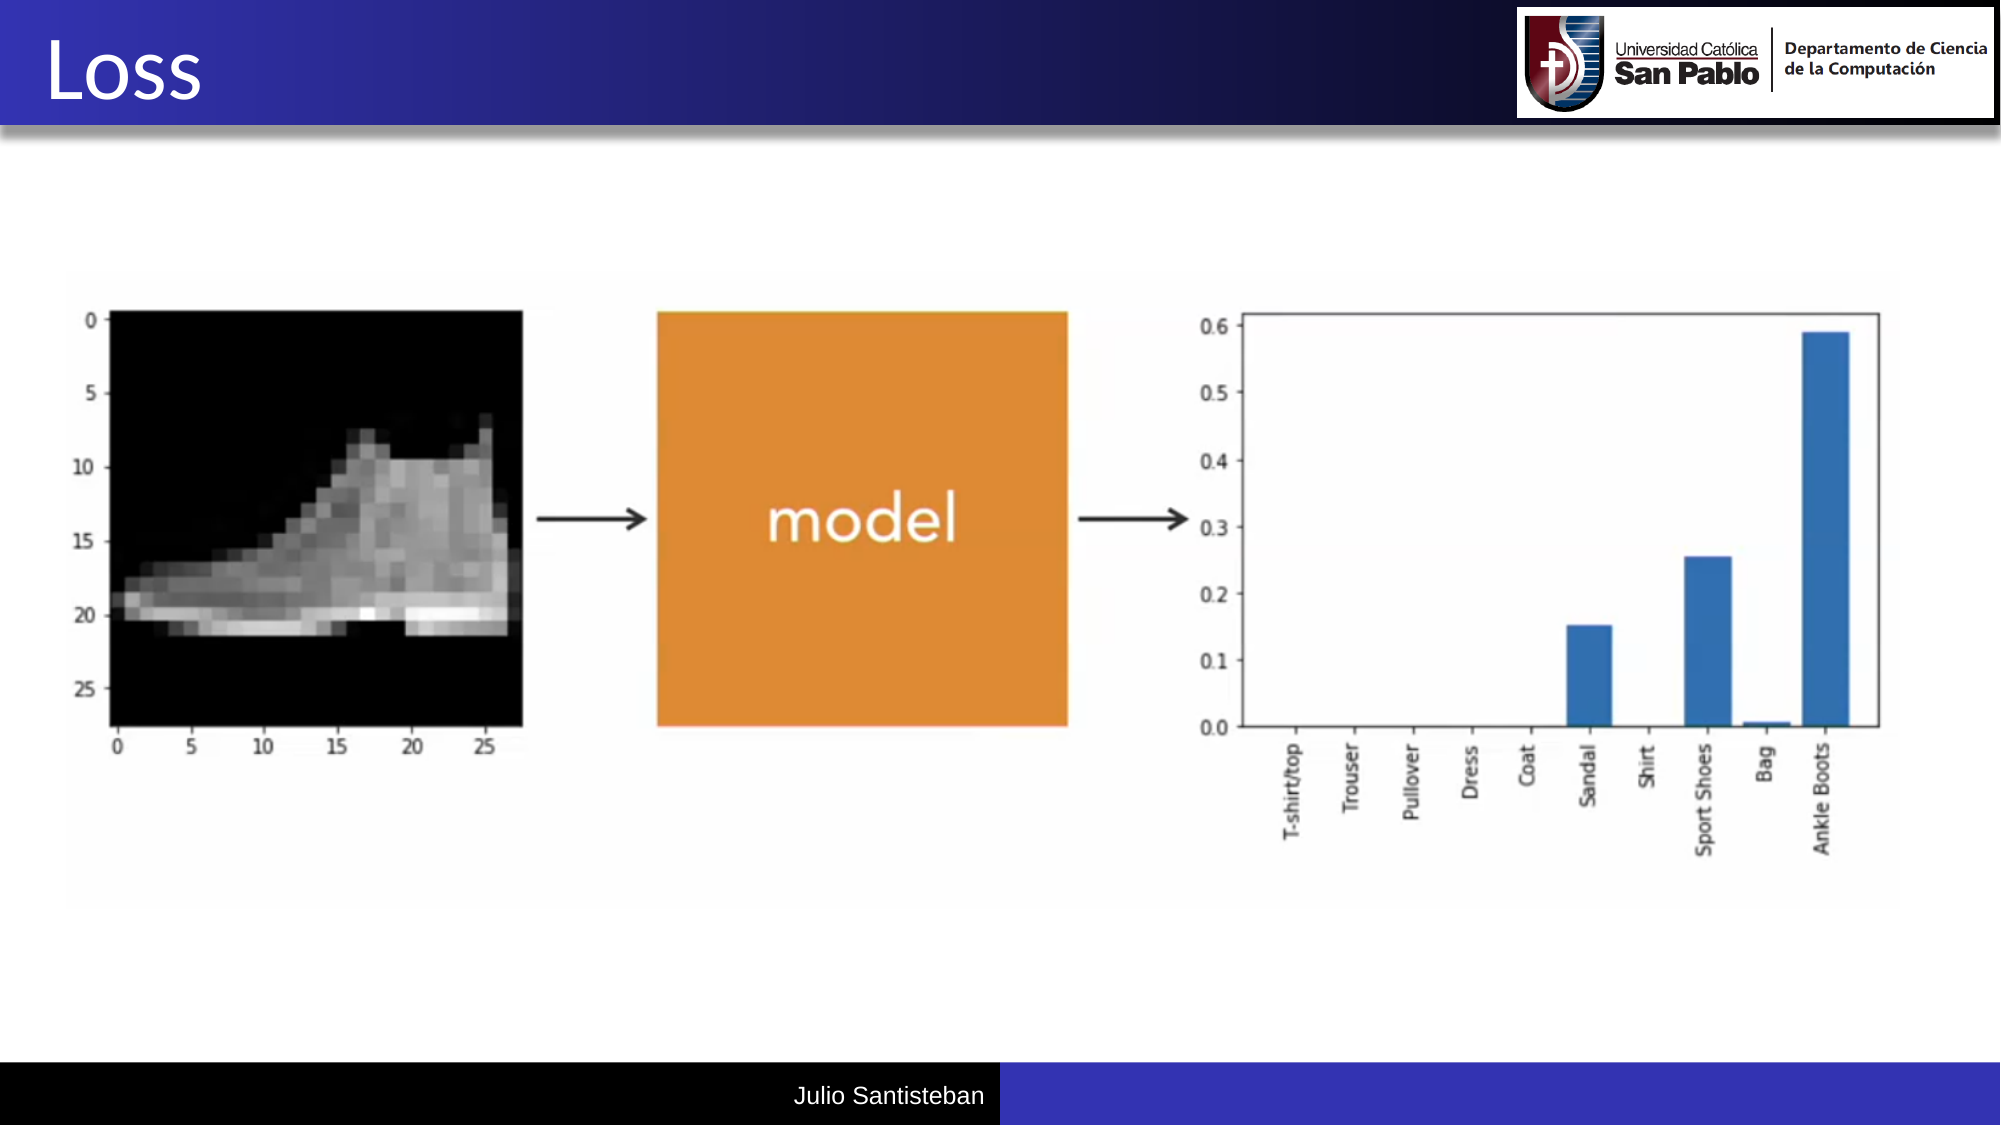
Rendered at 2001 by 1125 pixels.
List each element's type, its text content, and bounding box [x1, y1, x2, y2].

title Loss [0, 0, 1951, 126]
picture [1951, 7, 1994, 118]
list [66, 270, 1901, 909]
